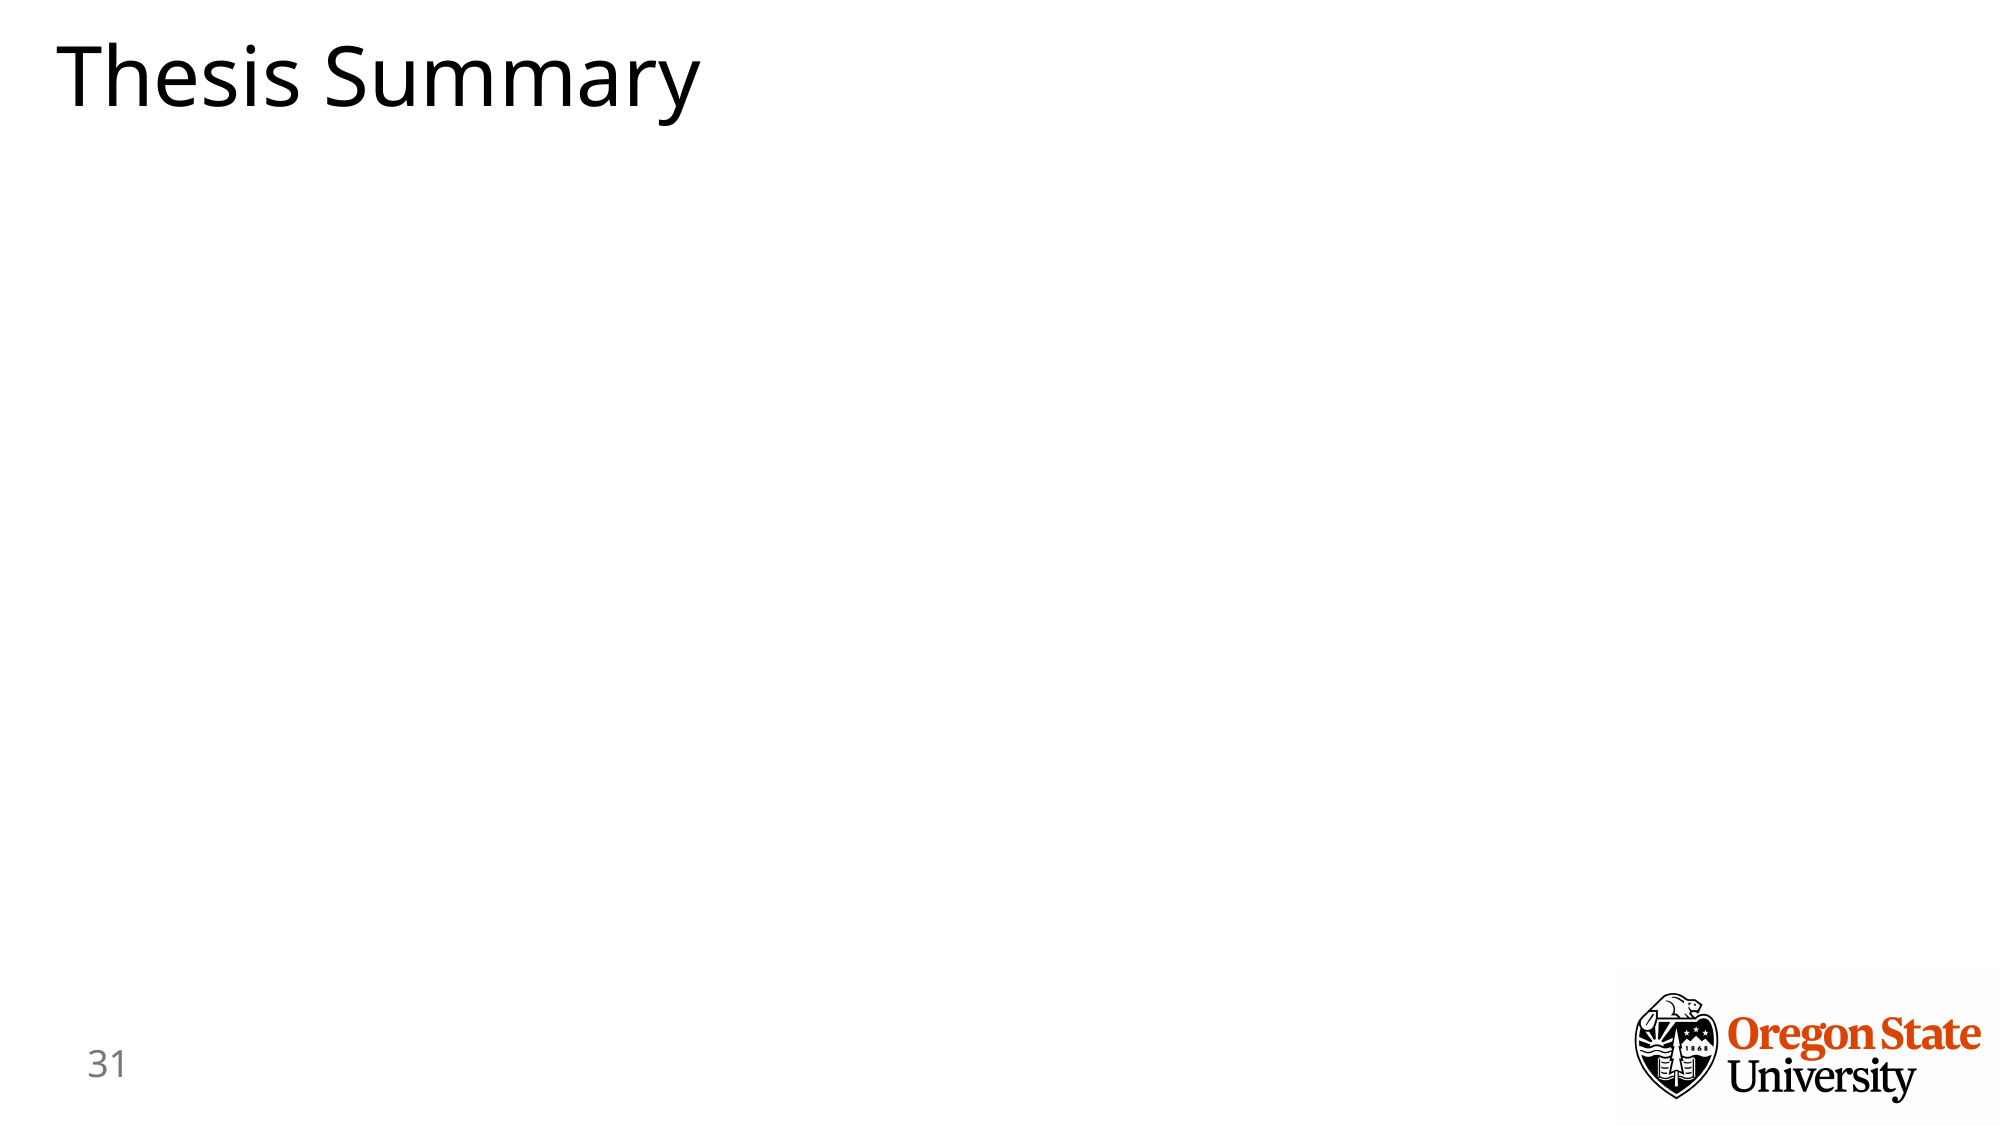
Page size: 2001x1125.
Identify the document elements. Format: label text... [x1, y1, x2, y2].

title Thesis Summary [40, 26, 1941, 133]
picture [1614, 970, 2000, 1125]
slide_number 30 [72, 1035, 523, 1096]
